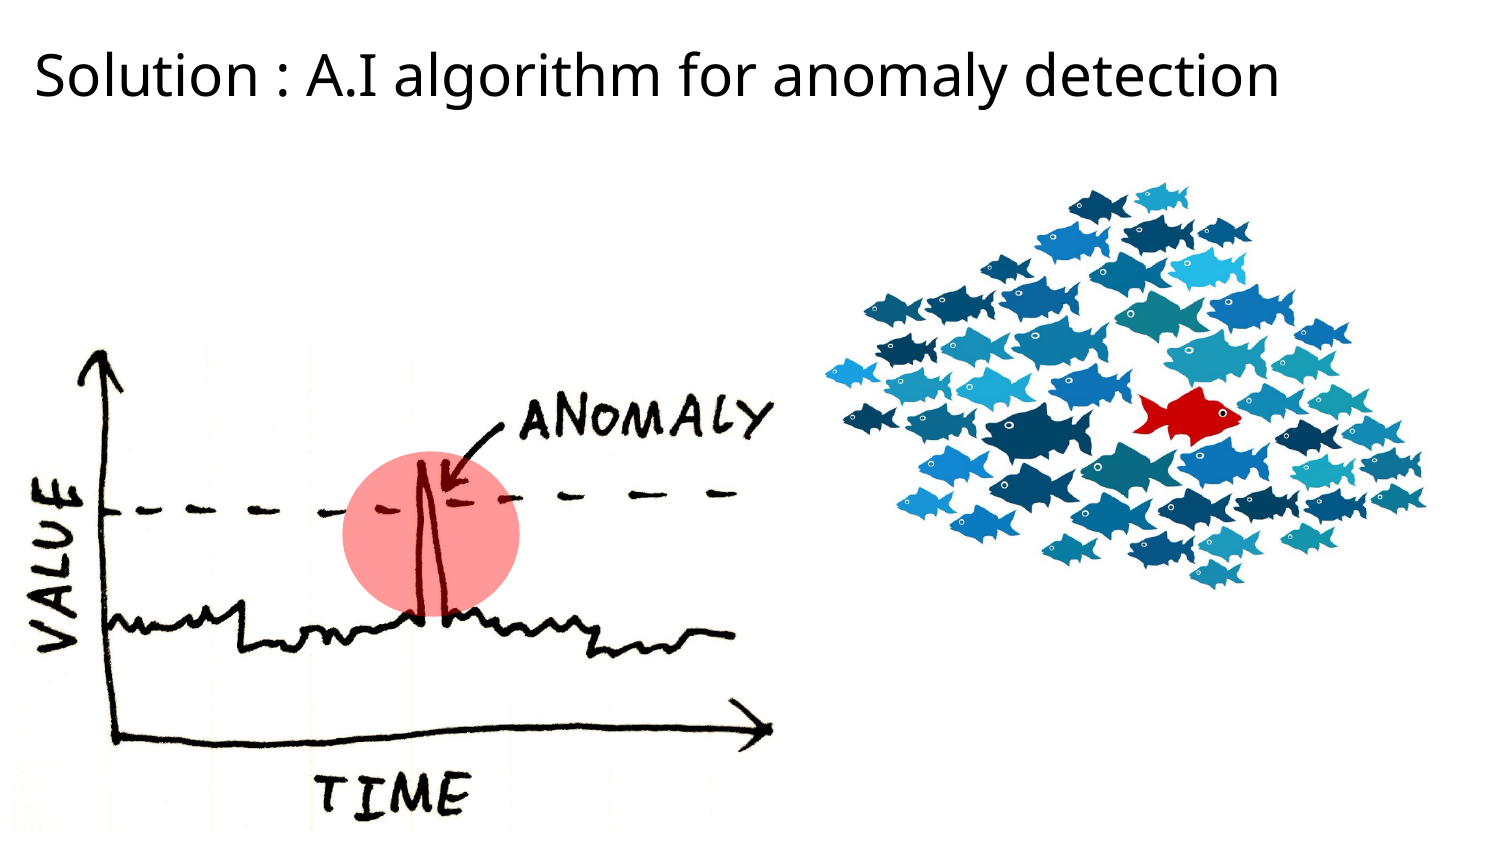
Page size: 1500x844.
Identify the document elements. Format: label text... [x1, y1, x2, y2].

text_box Solution : A.I algorithm for anomaly detection [23, 19, 591, 92]
picture [11, 338, 786, 833]
picture [814, 161, 1471, 600]
